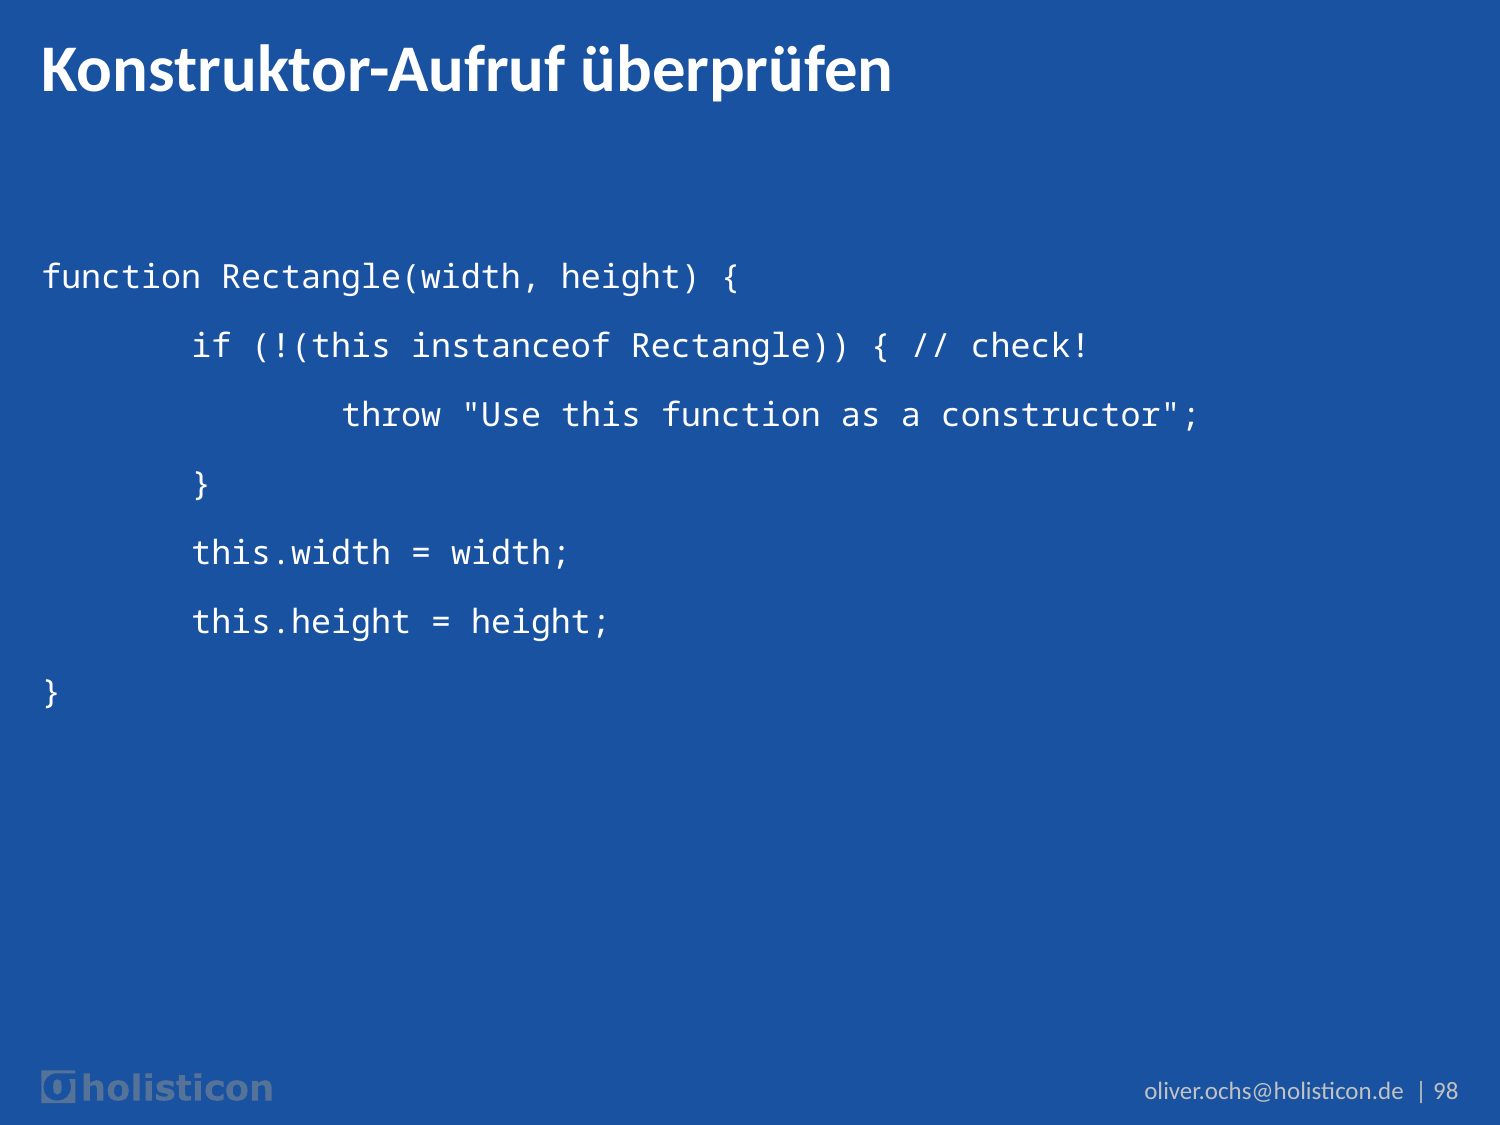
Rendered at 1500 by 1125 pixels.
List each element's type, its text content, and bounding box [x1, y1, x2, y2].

title Konstruktor-Aufruf überprüfen [41, 24, 1436, 188]
list function Rectangle(width, height) { if (!(this instanceof Rectangle)) { // check! throw "Use this function as a constructor"; } this.width = width; this.height = height; } [41, 255, 1436, 973]
